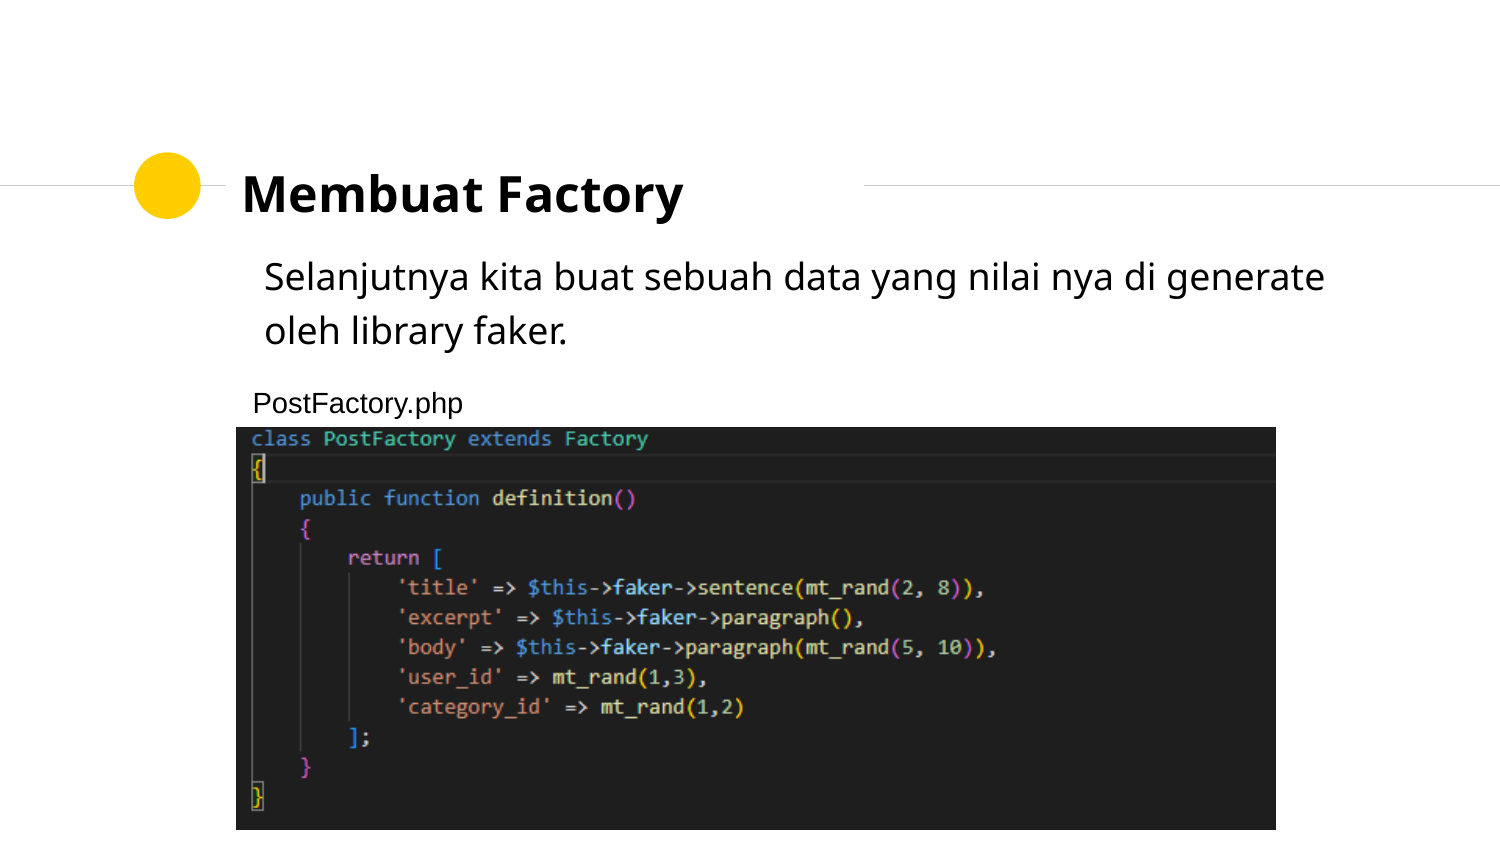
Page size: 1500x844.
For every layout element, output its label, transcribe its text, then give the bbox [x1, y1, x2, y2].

picture [235, 427, 1276, 830]
list Selanjutnya kita buat sebuah data yang nilai nya di generate oleh library faker. [225, 228, 1343, 740]
title Membuat Factory [226, 146, 863, 219]
text_box PostFactory.php [237, 376, 479, 426]
